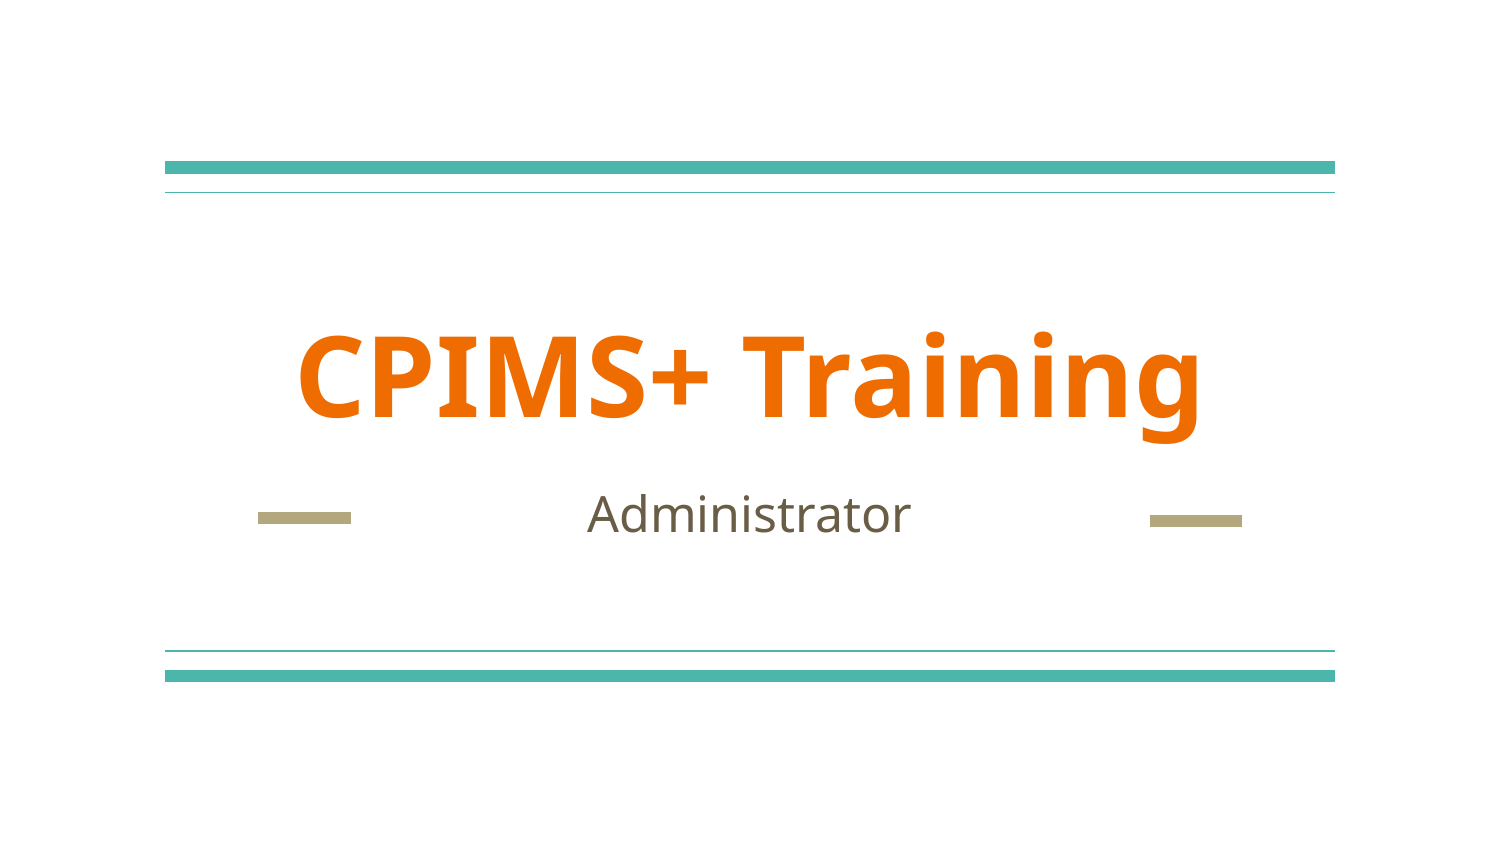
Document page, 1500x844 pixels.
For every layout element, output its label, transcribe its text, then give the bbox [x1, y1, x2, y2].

title CPIMS+ Training [164, 287, 1336, 456]
subtitle Administrator [350, 467, 1150, 598]
